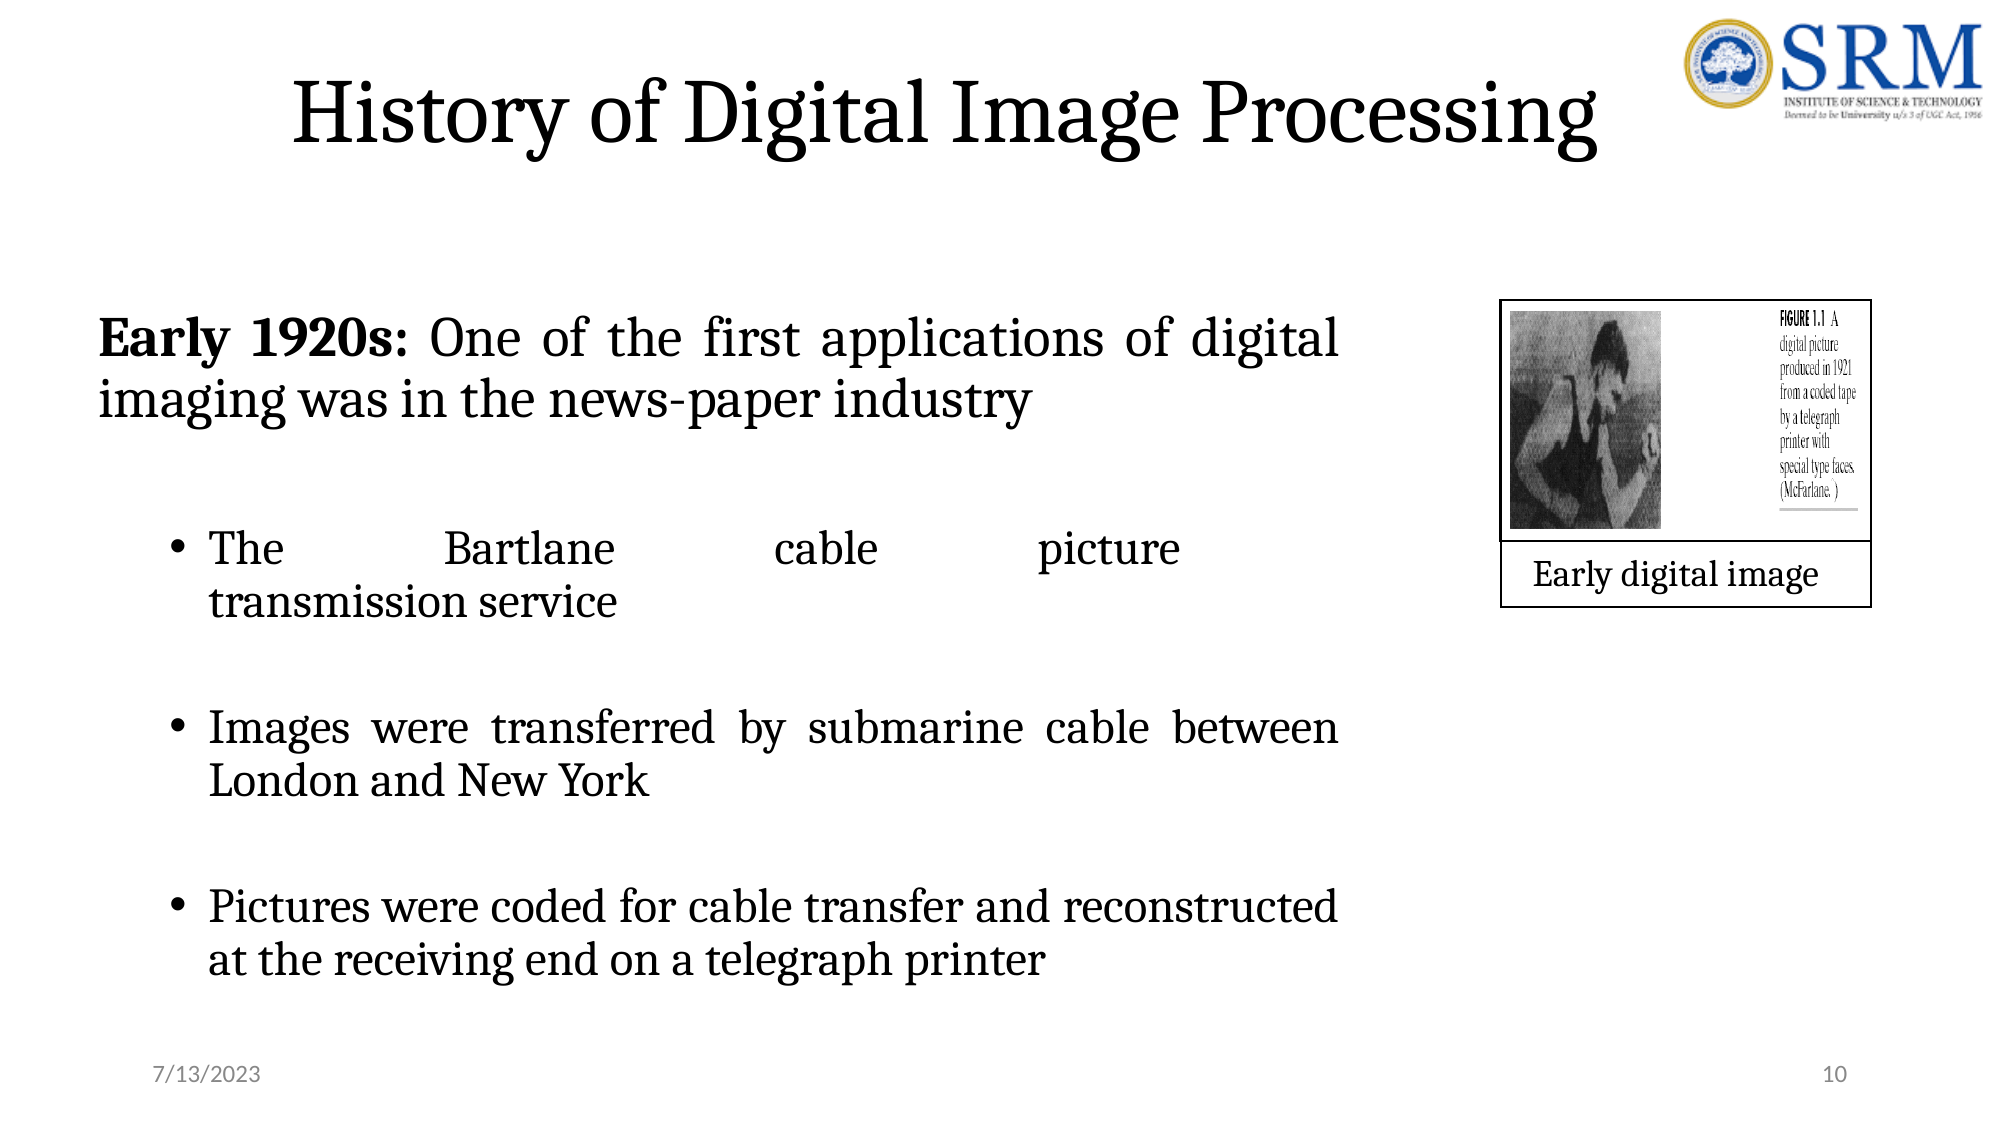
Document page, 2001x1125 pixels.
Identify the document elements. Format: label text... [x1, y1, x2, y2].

list Early 1920s: One of the first applications of digital imaging was in the news-paper industry The Bartlane cable picture transmission service Images were transferred by submarine cable between London and New York Pictures were coded for cable transfer and reconstructed at the receiving end on a telegraph printer [83, 299, 1356, 1014]
picture [1670, 3, 2000, 131]
title History of Digital Image Processing [248, 12, 1644, 214]
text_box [1500, 299, 1872, 608]
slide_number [137, 1042, 588, 1103]
slide_number 10 [1412, 1042, 1863, 1103]
